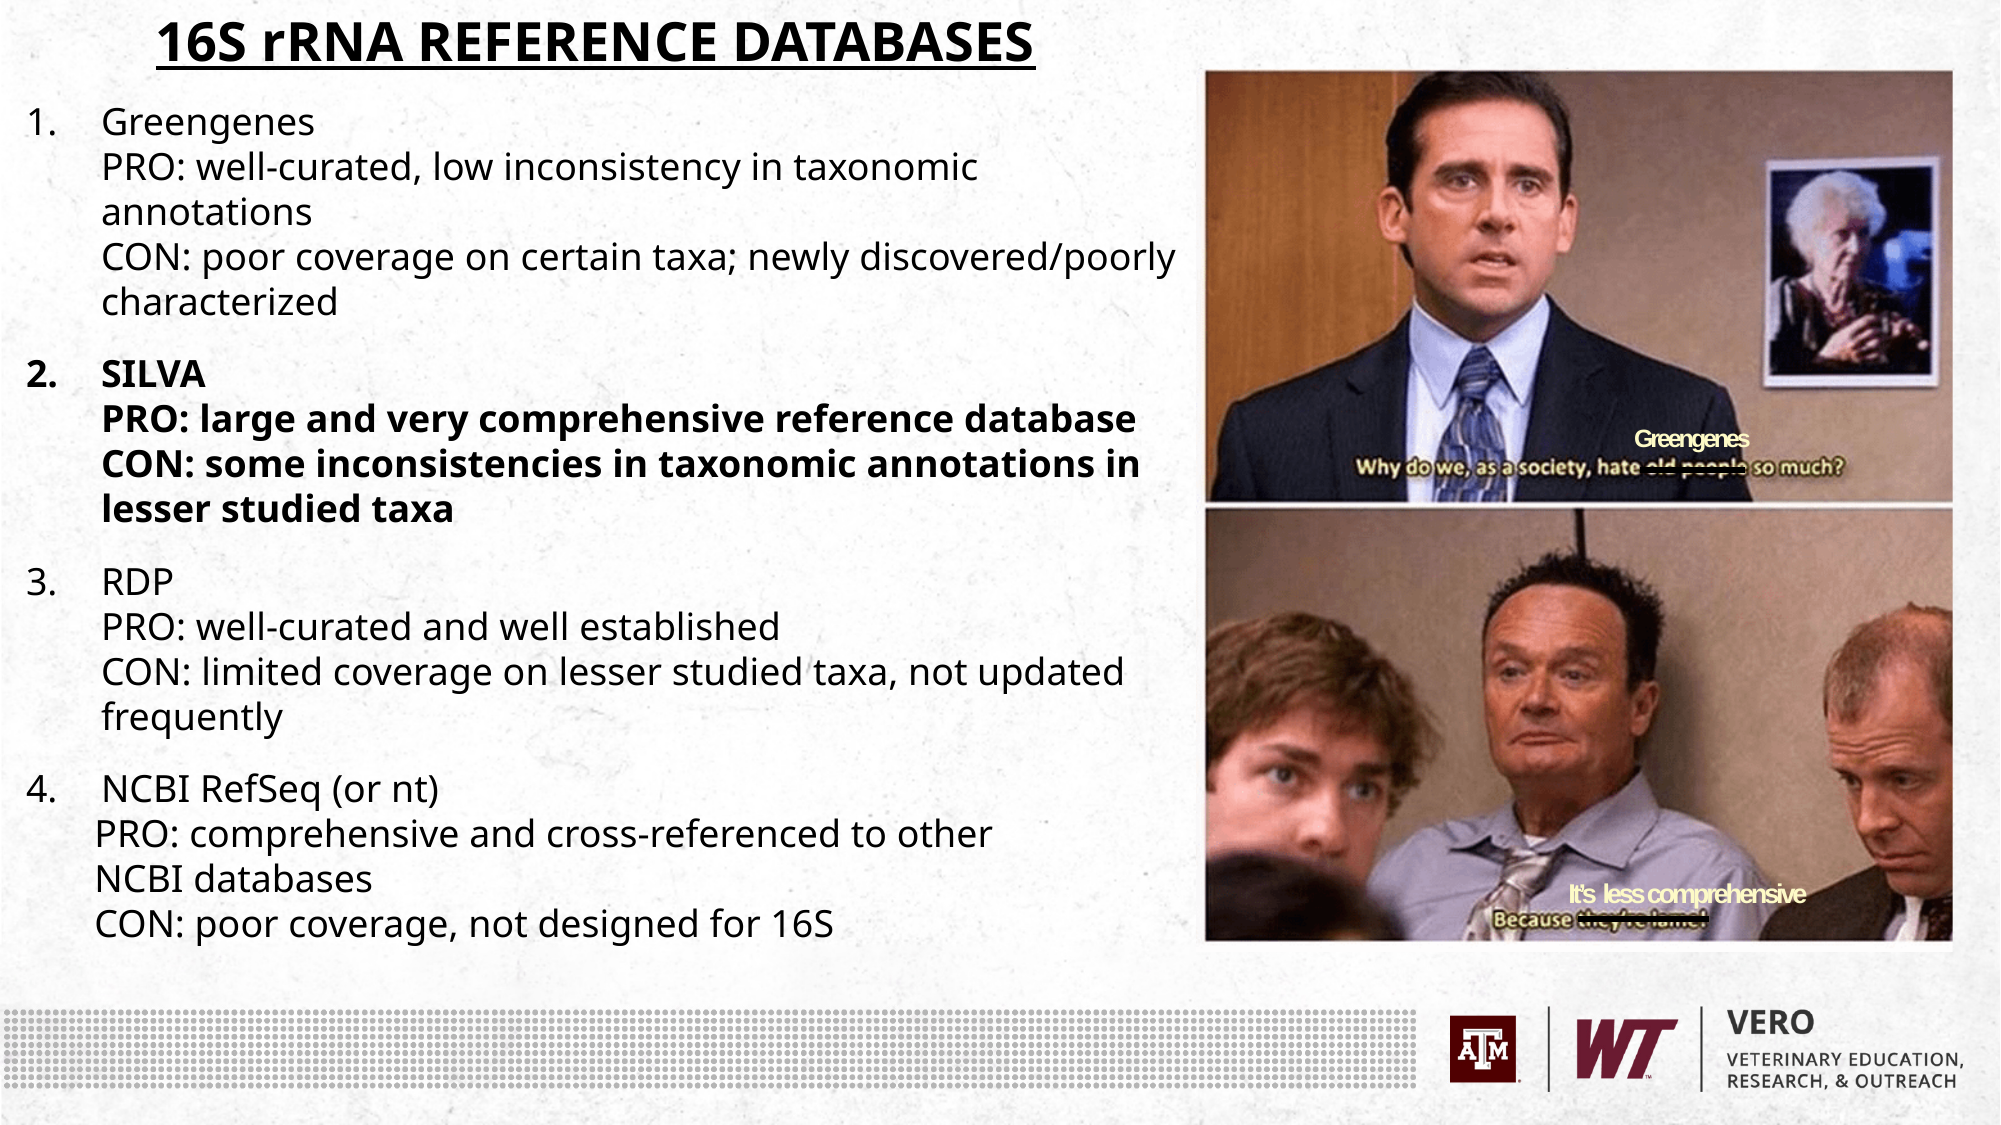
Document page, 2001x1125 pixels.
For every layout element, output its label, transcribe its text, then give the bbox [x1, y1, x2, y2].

text_box Greengenes PRO: well-curated, low inconsistency in taxonomic annotations CON: poor coverage on certain taxa; newly discovered/poorly characterized SILVA PRO: large and very comprehensive reference database CON: some inconsistencies in taxonomic annotations in lesser studied taxa RDP PRO: well-curated and well established CON: limited coverage on lesser studied taxa, not updated frequently NCBI RefSeq (or nt) PRO: comprehensive and cross-referenced to other NCBI databases CON: poor coverage, not designed for 16S [11, 90, 1195, 953]
picture [0, 0, 2001, 1125]
text_box 16S rRNA REFERENCE DATABASES [141, 0, 1051, 80]
